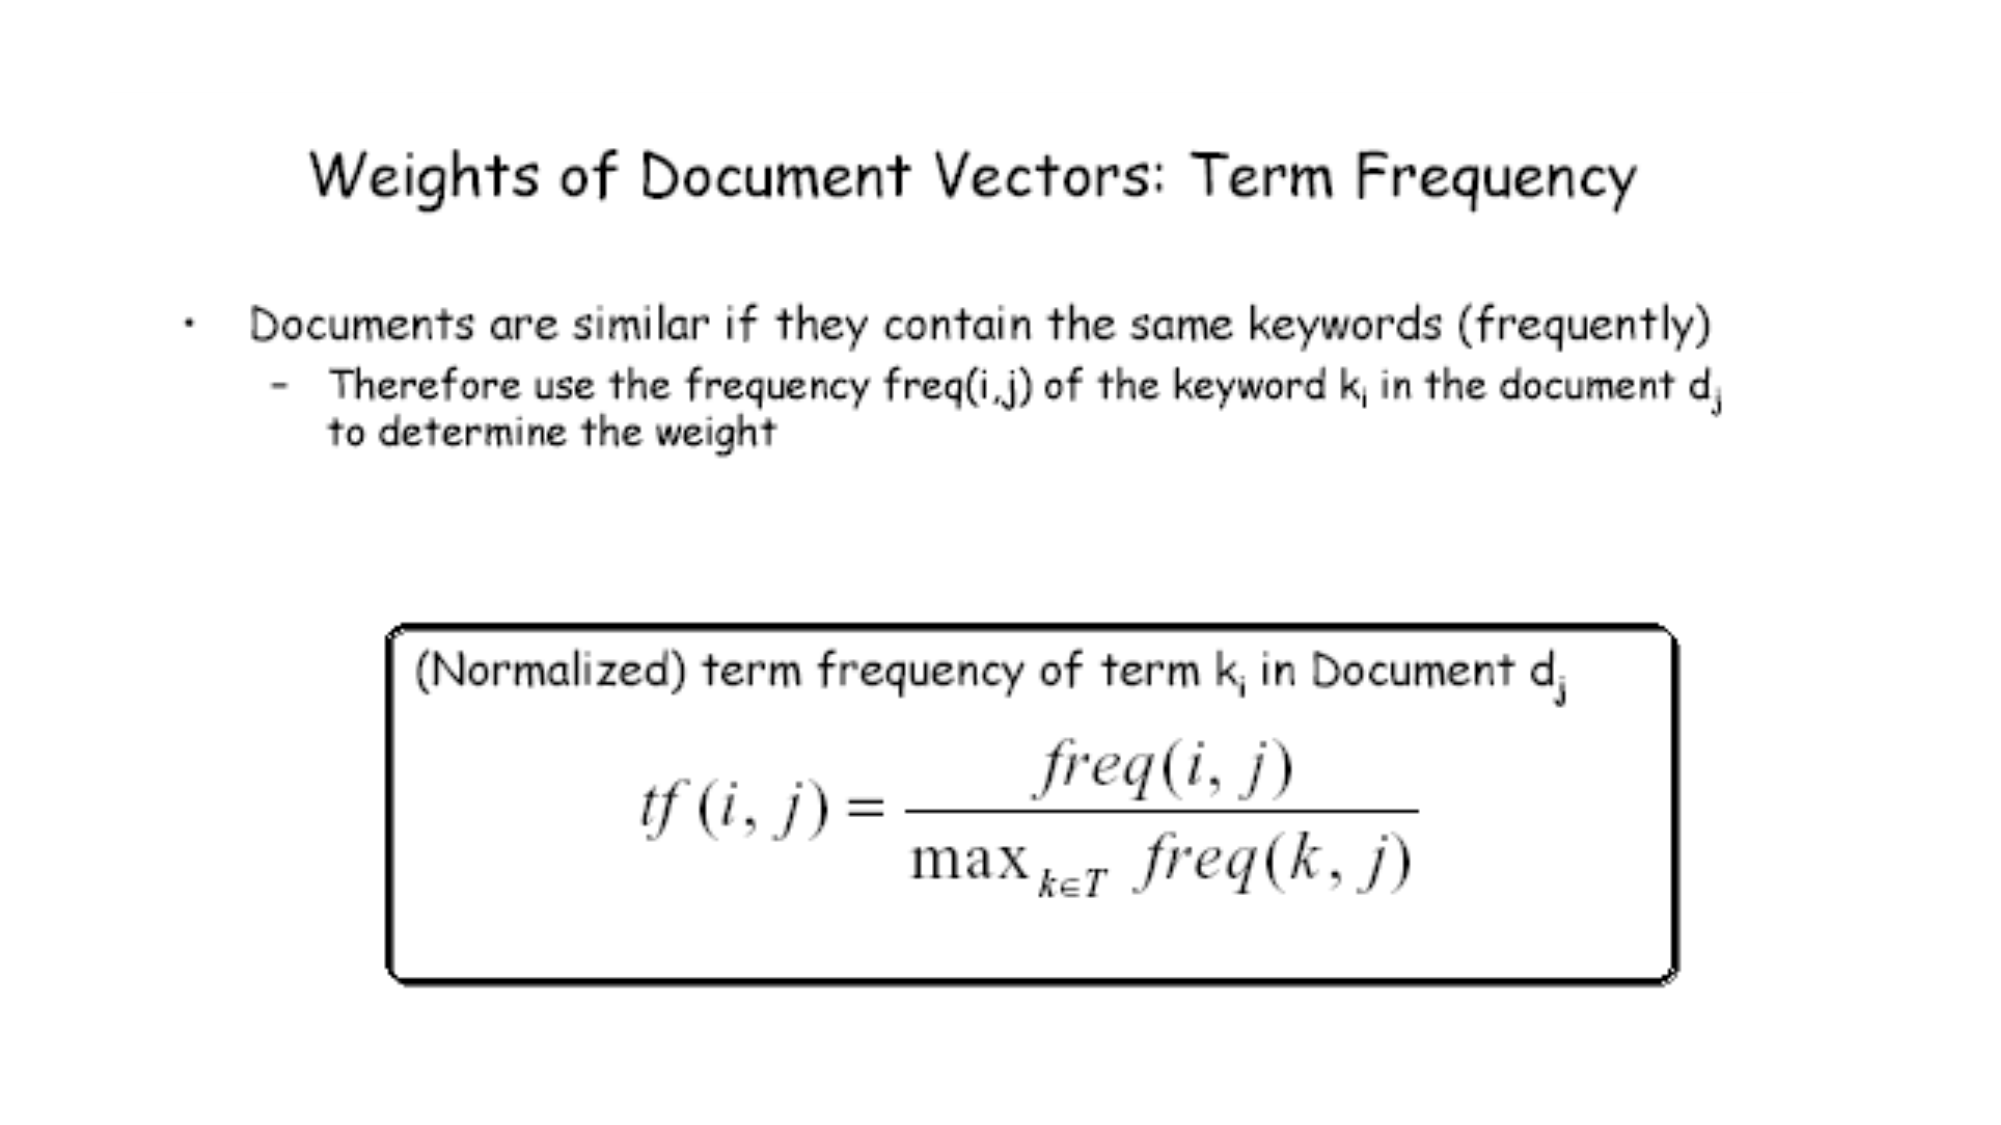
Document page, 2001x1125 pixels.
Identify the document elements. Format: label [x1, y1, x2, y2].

picture [109, 91, 1803, 1085]
